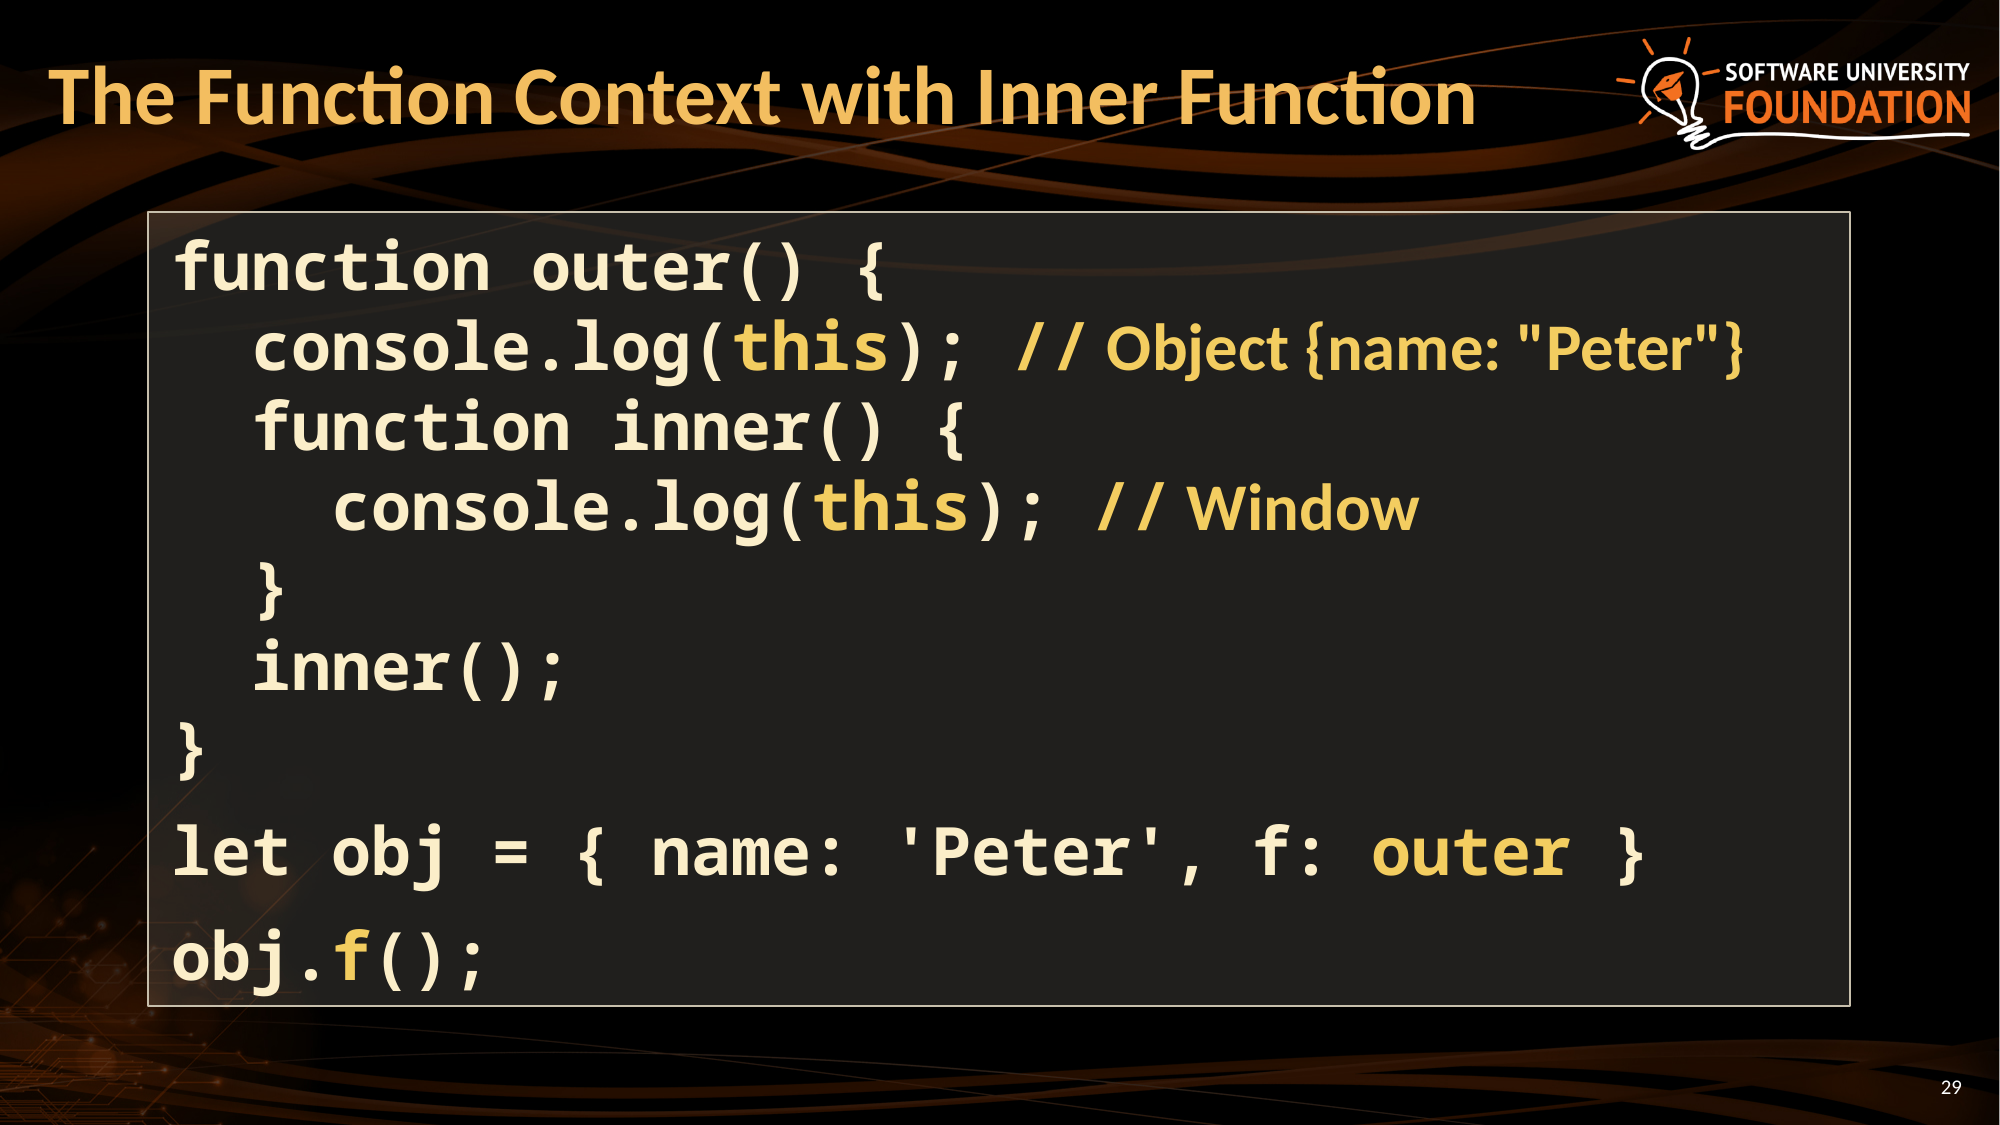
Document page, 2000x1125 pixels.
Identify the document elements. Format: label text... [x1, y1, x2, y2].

slide_number 29 [1897, 1070, 1968, 1103]
picture [0, 0, 2000, 1125]
title The Function Context with Inner Function [30, 6, 1602, 189]
text_box function outer() { console.log(this); // Object {name: "Peter"} function inner() { console.log(this); // Window } inner(); } let obj = { name: 'Peter', f: outer } obj.f(); [148, 212, 1850, 1006]
